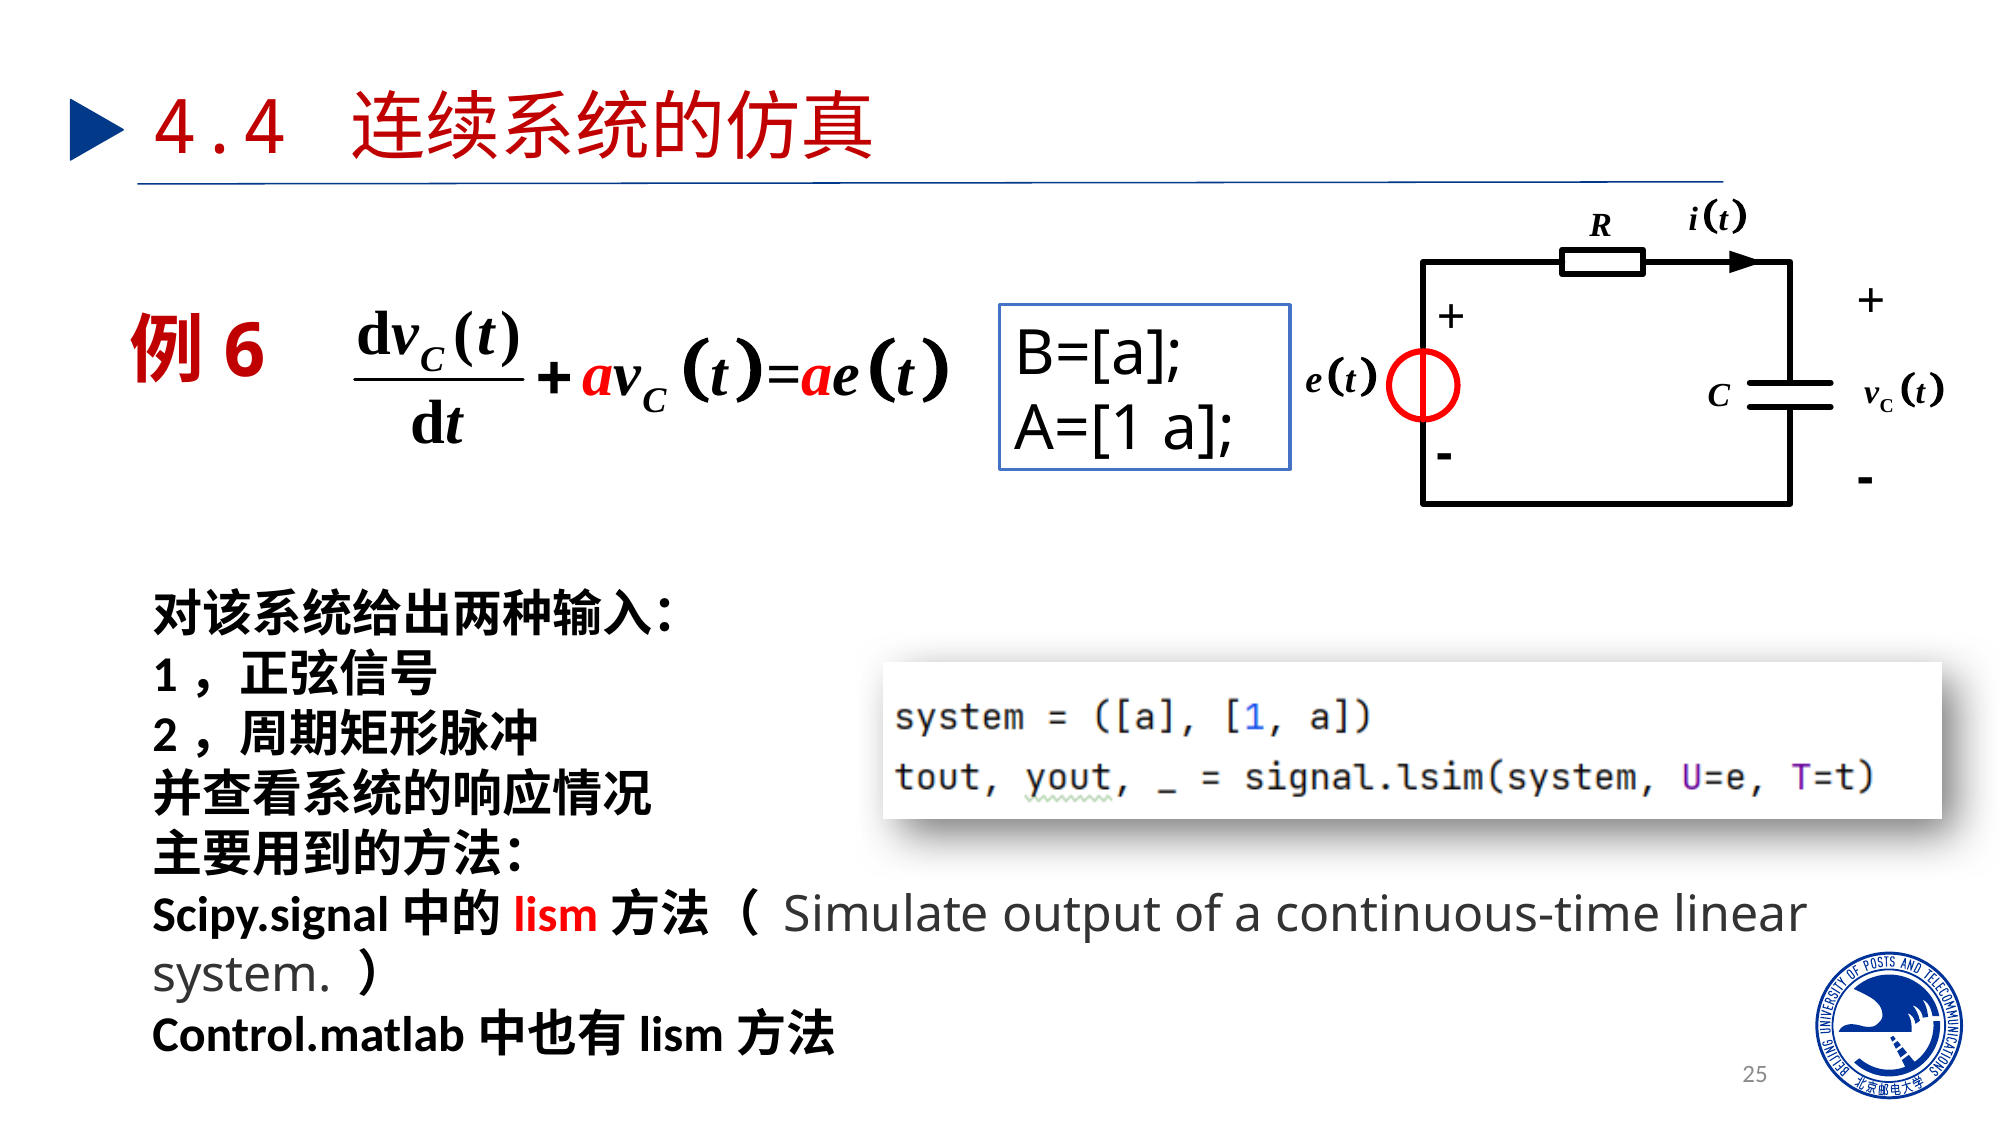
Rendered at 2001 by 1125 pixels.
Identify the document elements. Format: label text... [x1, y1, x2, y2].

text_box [1236, 135, 1990, 641]
slide_number 25 [1412, 1069, 1783, 1102]
picture [883, 662, 1942, 819]
text_box 对该系统给出两种输入： 1，正弦信号 2，周期矩形脉冲 并查看系统的响应情况 主要用到的方法： Scipy.signal中的lism方法（ Simulate output of a continuous-time linear system. ） Control.matlab中也有lism方法 [137, 574, 1922, 1069]
text_box B=[a]; A=[1 a]; [999, 304, 1236, 470]
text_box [344, 291, 954, 459]
text_box 例6 [114, 304, 292, 398]
title 4.4 连续系统的仿真 [137, 47, 1863, 211]
